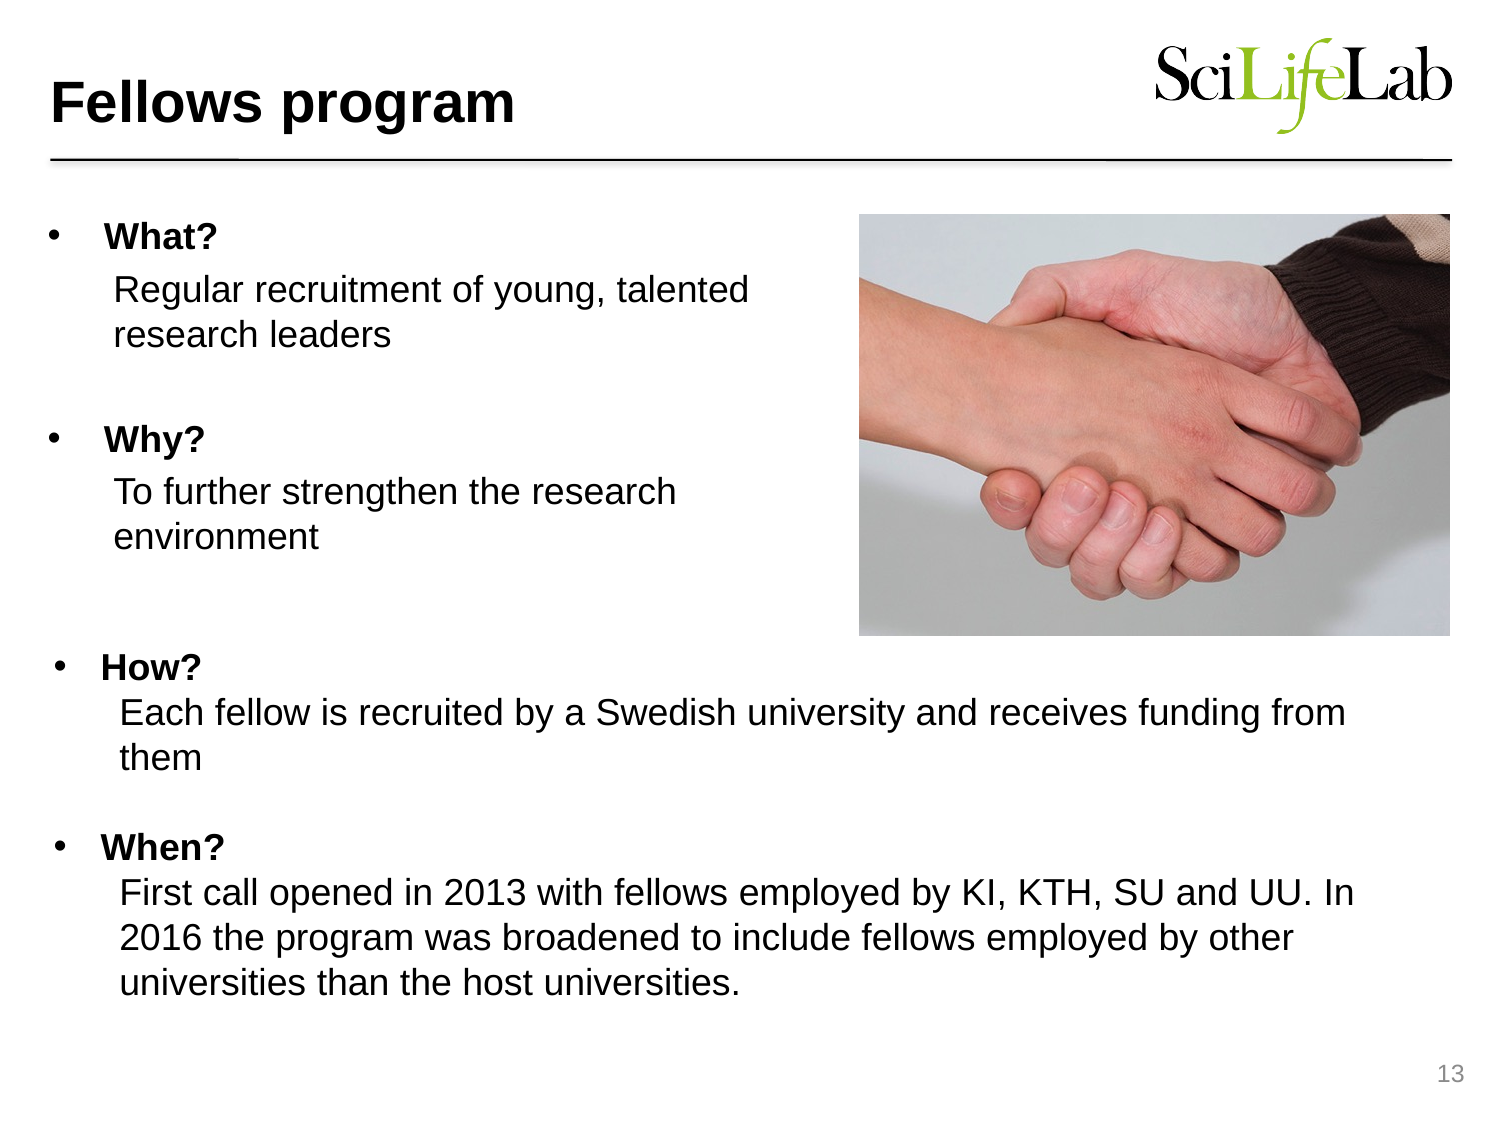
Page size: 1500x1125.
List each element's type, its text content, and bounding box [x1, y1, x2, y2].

text_box How? Each fellow is recruited by a Swedish university and receives funding from them When? First call opened in 2013 with fellows employed by KI, KTH, SU and UU. In 2016 the program was broadened to include fellows employed by other universities than the host universities. [38, 636, 1450, 1056]
picture [858, 214, 1451, 636]
list What? Regular recruitment of young, talented research leaders Why? To further strengthen the research environment [47, 212, 834, 567]
slide_number 13 [1102, 1042, 1480, 1103]
picture [1156, 38, 1452, 64]
title Fellows program [50, 64, 1452, 169]
